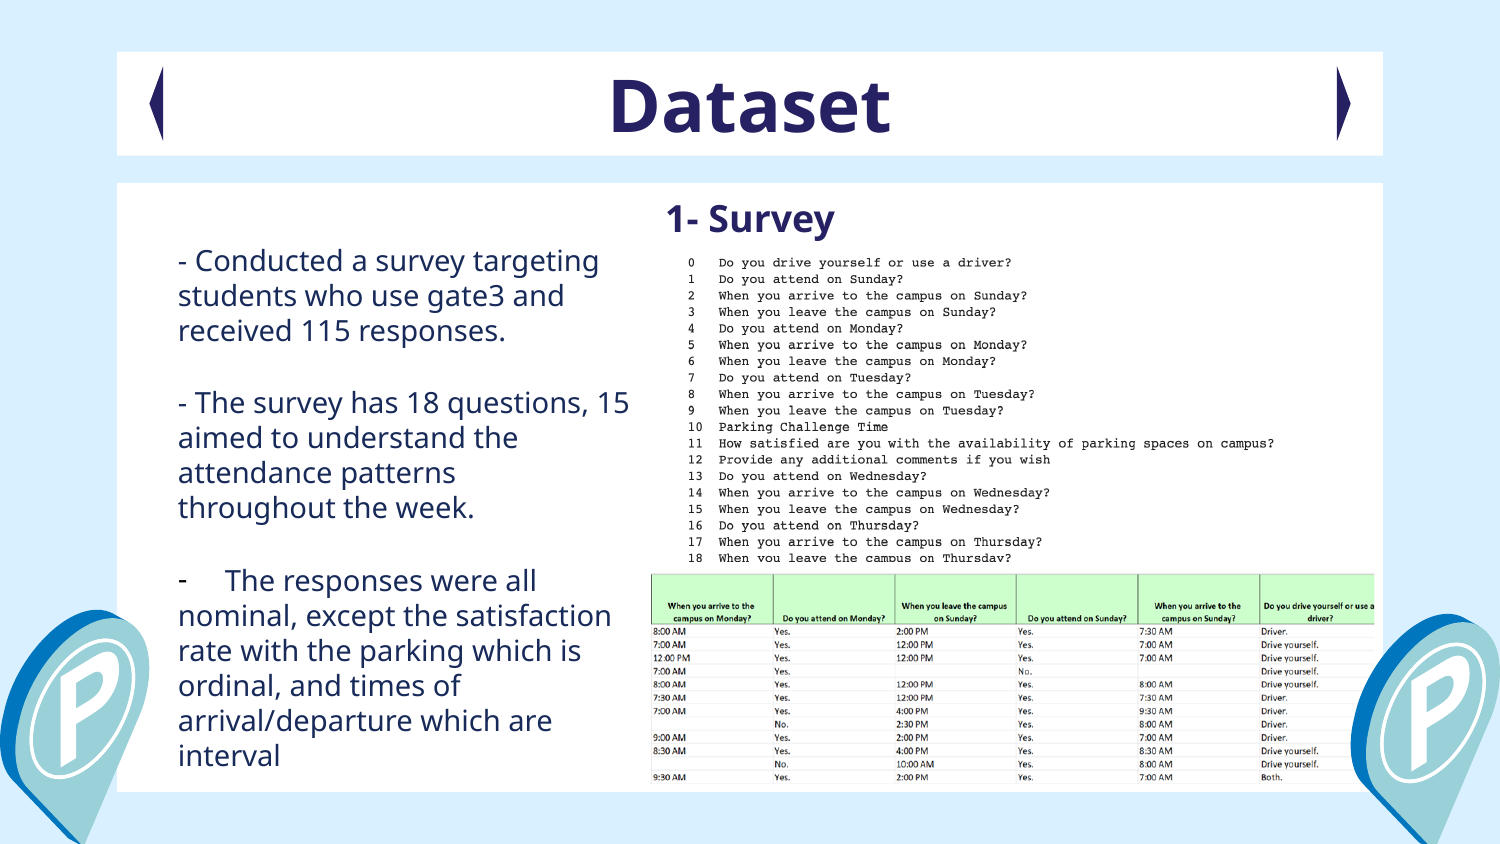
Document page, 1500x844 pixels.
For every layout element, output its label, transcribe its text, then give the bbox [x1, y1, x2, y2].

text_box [1350, 611, 1500, 844]
title Dataset [116, 51, 1383, 156]
text_box [1336, 66, 1351, 142]
picture [679, 251, 1280, 562]
text_box [116, 182, 1383, 792]
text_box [0, 607, 150, 844]
picture [650, 572, 1375, 784]
subtitle 1- Survey [504, 186, 996, 256]
text_box - Conducted a survey targeting students who use gate3 and received 115 responses. - The survey has 18 questions, 15 aimed to understand the attendance patterns throughout the week. The responses were all nominal, except the satisfaction rate with the parking which is ordinal, and times of arrival/departure which are interval [163, 234, 649, 780]
text_box [149, 66, 164, 142]
